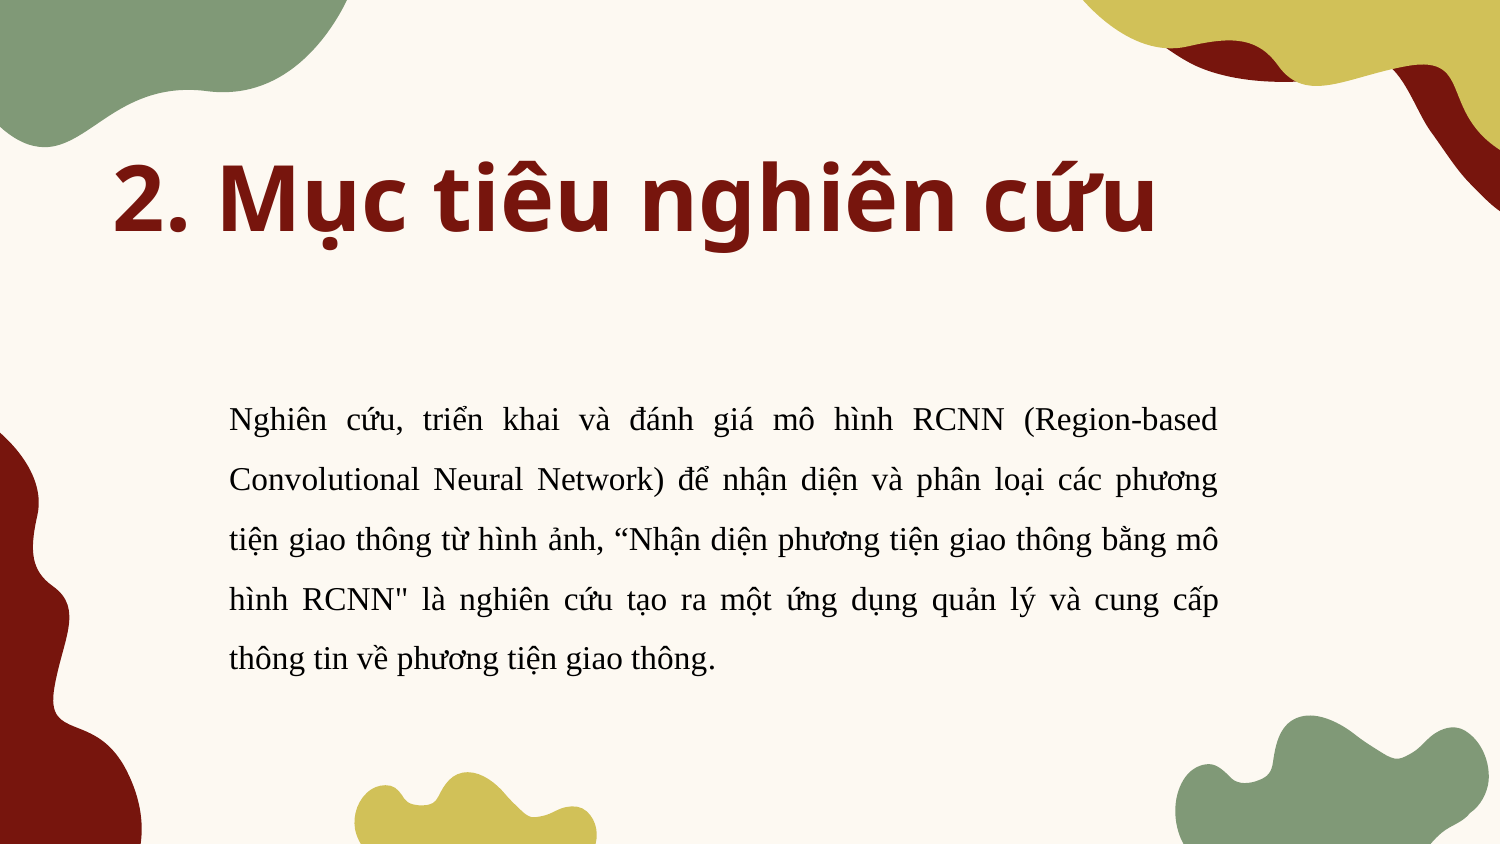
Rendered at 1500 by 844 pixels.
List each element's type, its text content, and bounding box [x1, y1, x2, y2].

title 2. Mục tiêu nghiên cứu [73, 114, 1201, 265]
subtitle Nghiên cứu, triển khai và đánh giá mô hình RCNN (Region-based Convolutional Neural Network) để nhận diện và phân loại các phương tiện giao thông từ hình ảnh, “Nhận diện phương tiện giao thông bằng mô hình RCNN" là nghiên cứu tạo ra một ứng dụng quản lý và cung cấp thông tin về phương tiện giao thông. [214, 362, 1235, 663]
